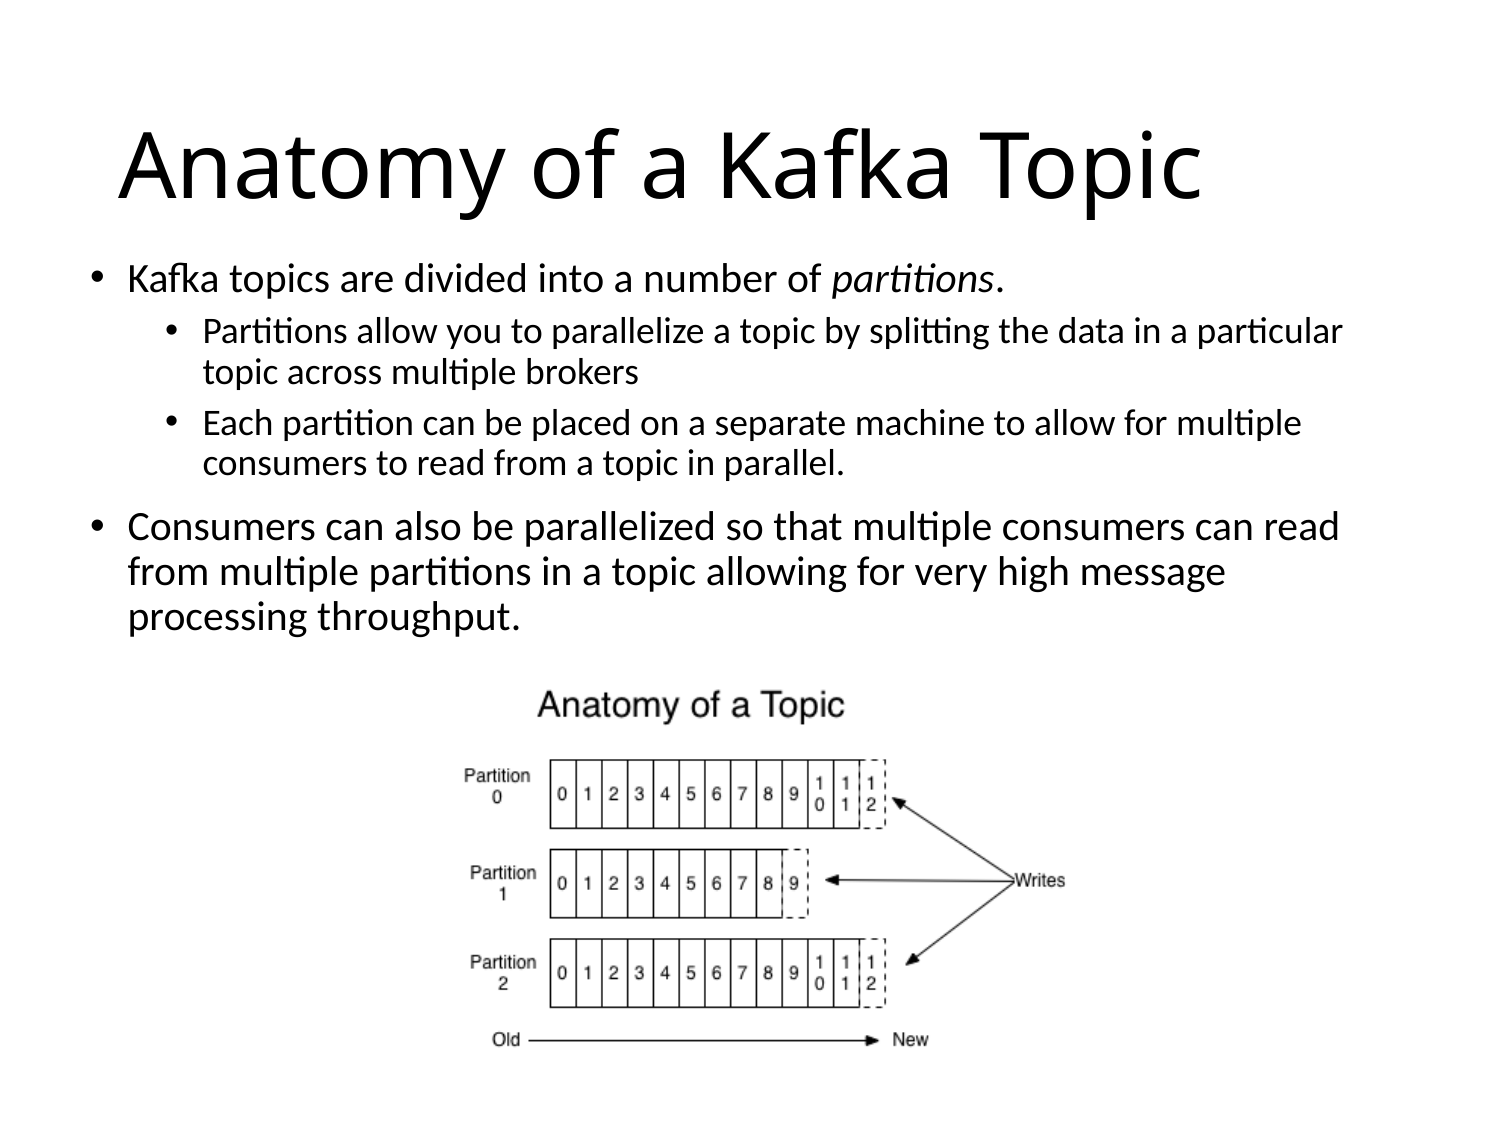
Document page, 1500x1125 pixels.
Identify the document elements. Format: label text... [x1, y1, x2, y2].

title Anatomy of a Kafka Topic [103, 59, 1397, 248]
list Kafka topics are divided into a number of partitions. Partitions allow you to parallelize a topic by splitting the data in a particular topic across multiple brokers Each partition can be placed on a separate machine to allow for multiple consumers to read from a topic in parallel. Consumers can also be parallelized so that multiple consumers can read from multiple partitions in a topic allowing for very high message processing throughput. [75, 248, 1425, 992]
picture [449, 667, 1080, 1072]
